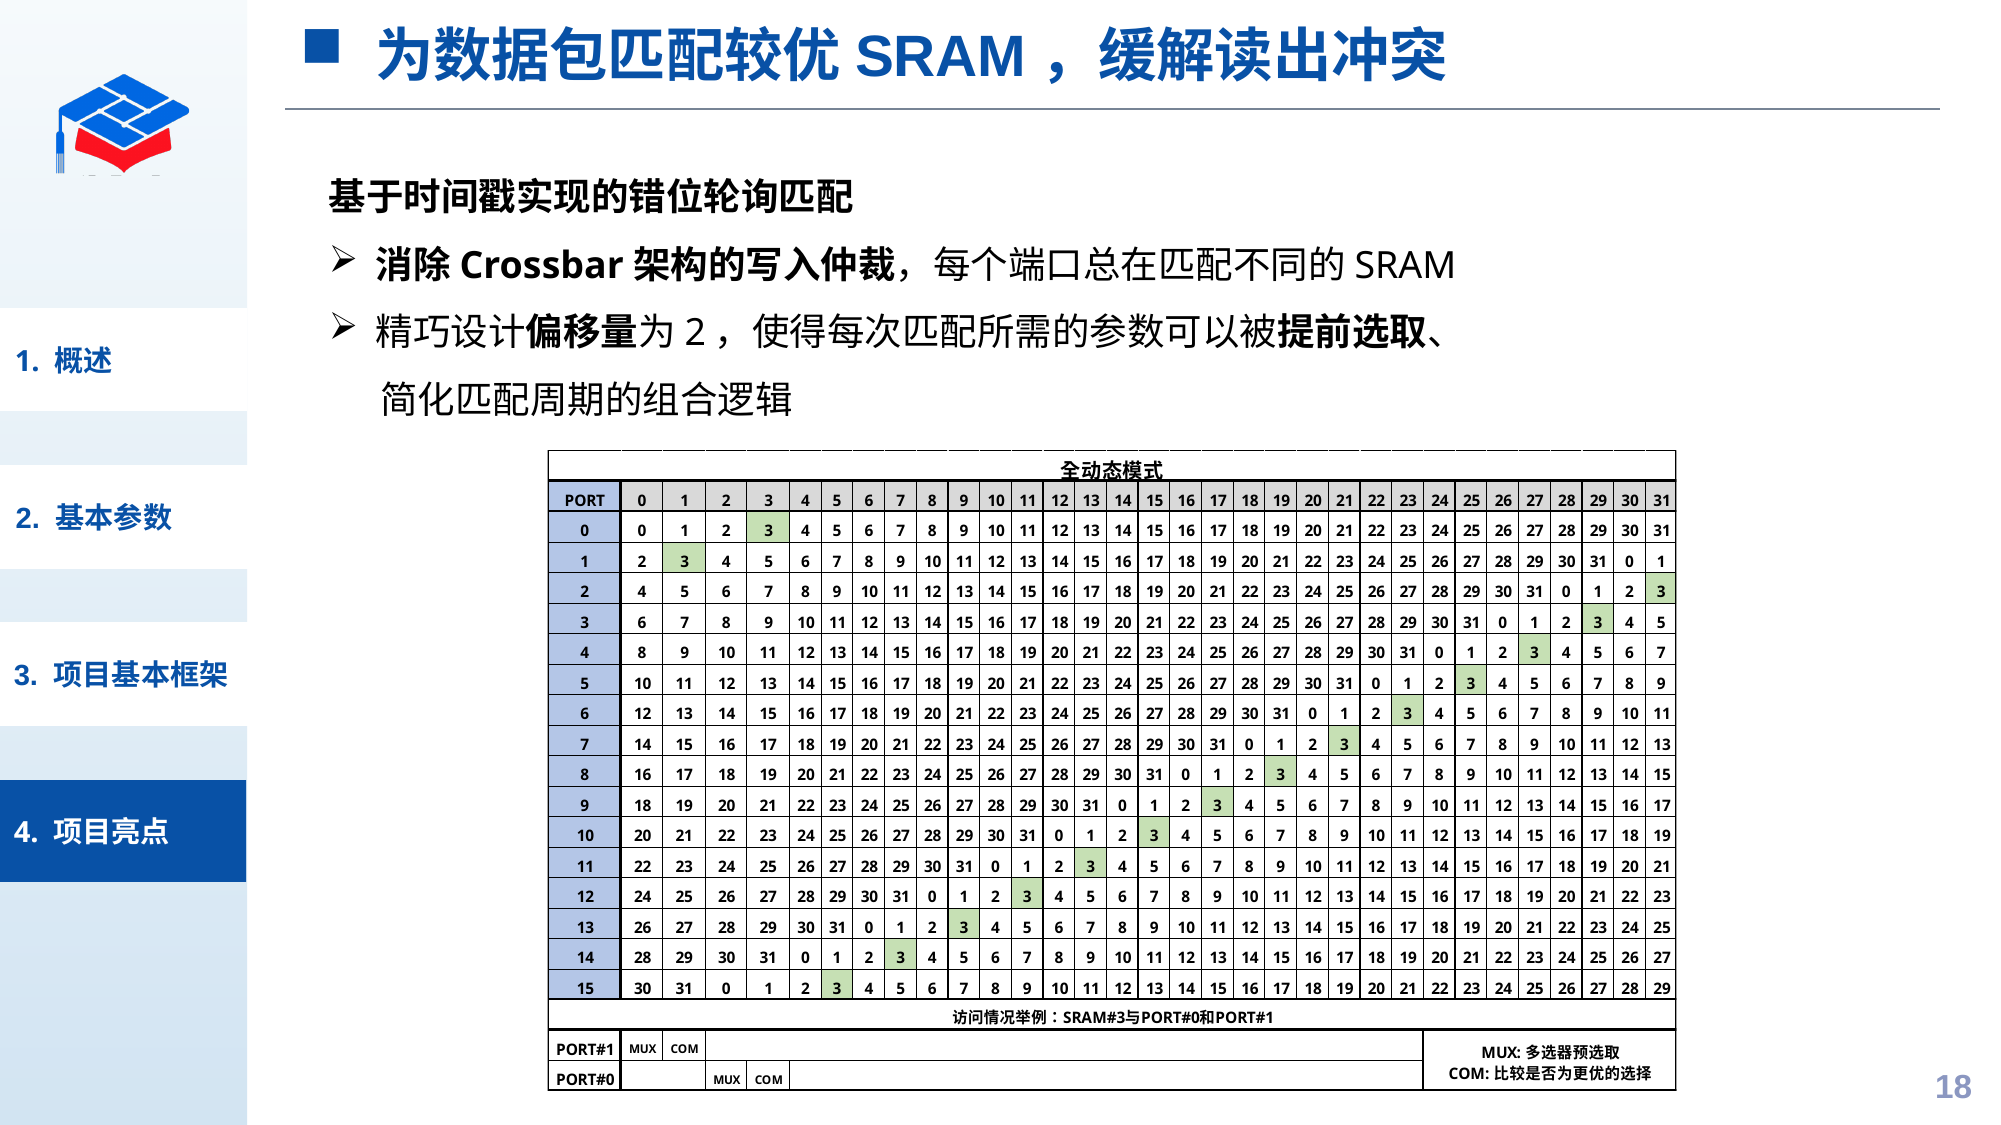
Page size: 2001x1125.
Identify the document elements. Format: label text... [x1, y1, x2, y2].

text_box 1. 概述 [0, 308, 247, 411]
text_box [0, 569, 248, 622]
picture [33, 74, 214, 176]
picture [547, 450, 1678, 1092]
text_box 4. 项目亮点 [0, 779, 247, 883]
text_box [0, 0, 248, 465]
text_box 3. 项目基本框架 [0, 622, 248, 726]
text_box 2. 基本参数 [0, 465, 249, 569]
text_box [0, 726, 248, 1125]
title 为数据包匹配较优SRAM，缓解读出冲突 [285, 0, 1523, 96]
slide_number 18 [1915, 1062, 1987, 1108]
text_box 基于时间戳实现的错位轮询匹配 消除Crossbar架构的写入仲裁，每个端口总在匹配不同的SRAM 精巧设计偏移量为2，使得每次匹配所需的参数可以被提前选取、 简化匹配周期的组合逻辑 [313, 143, 1741, 429]
